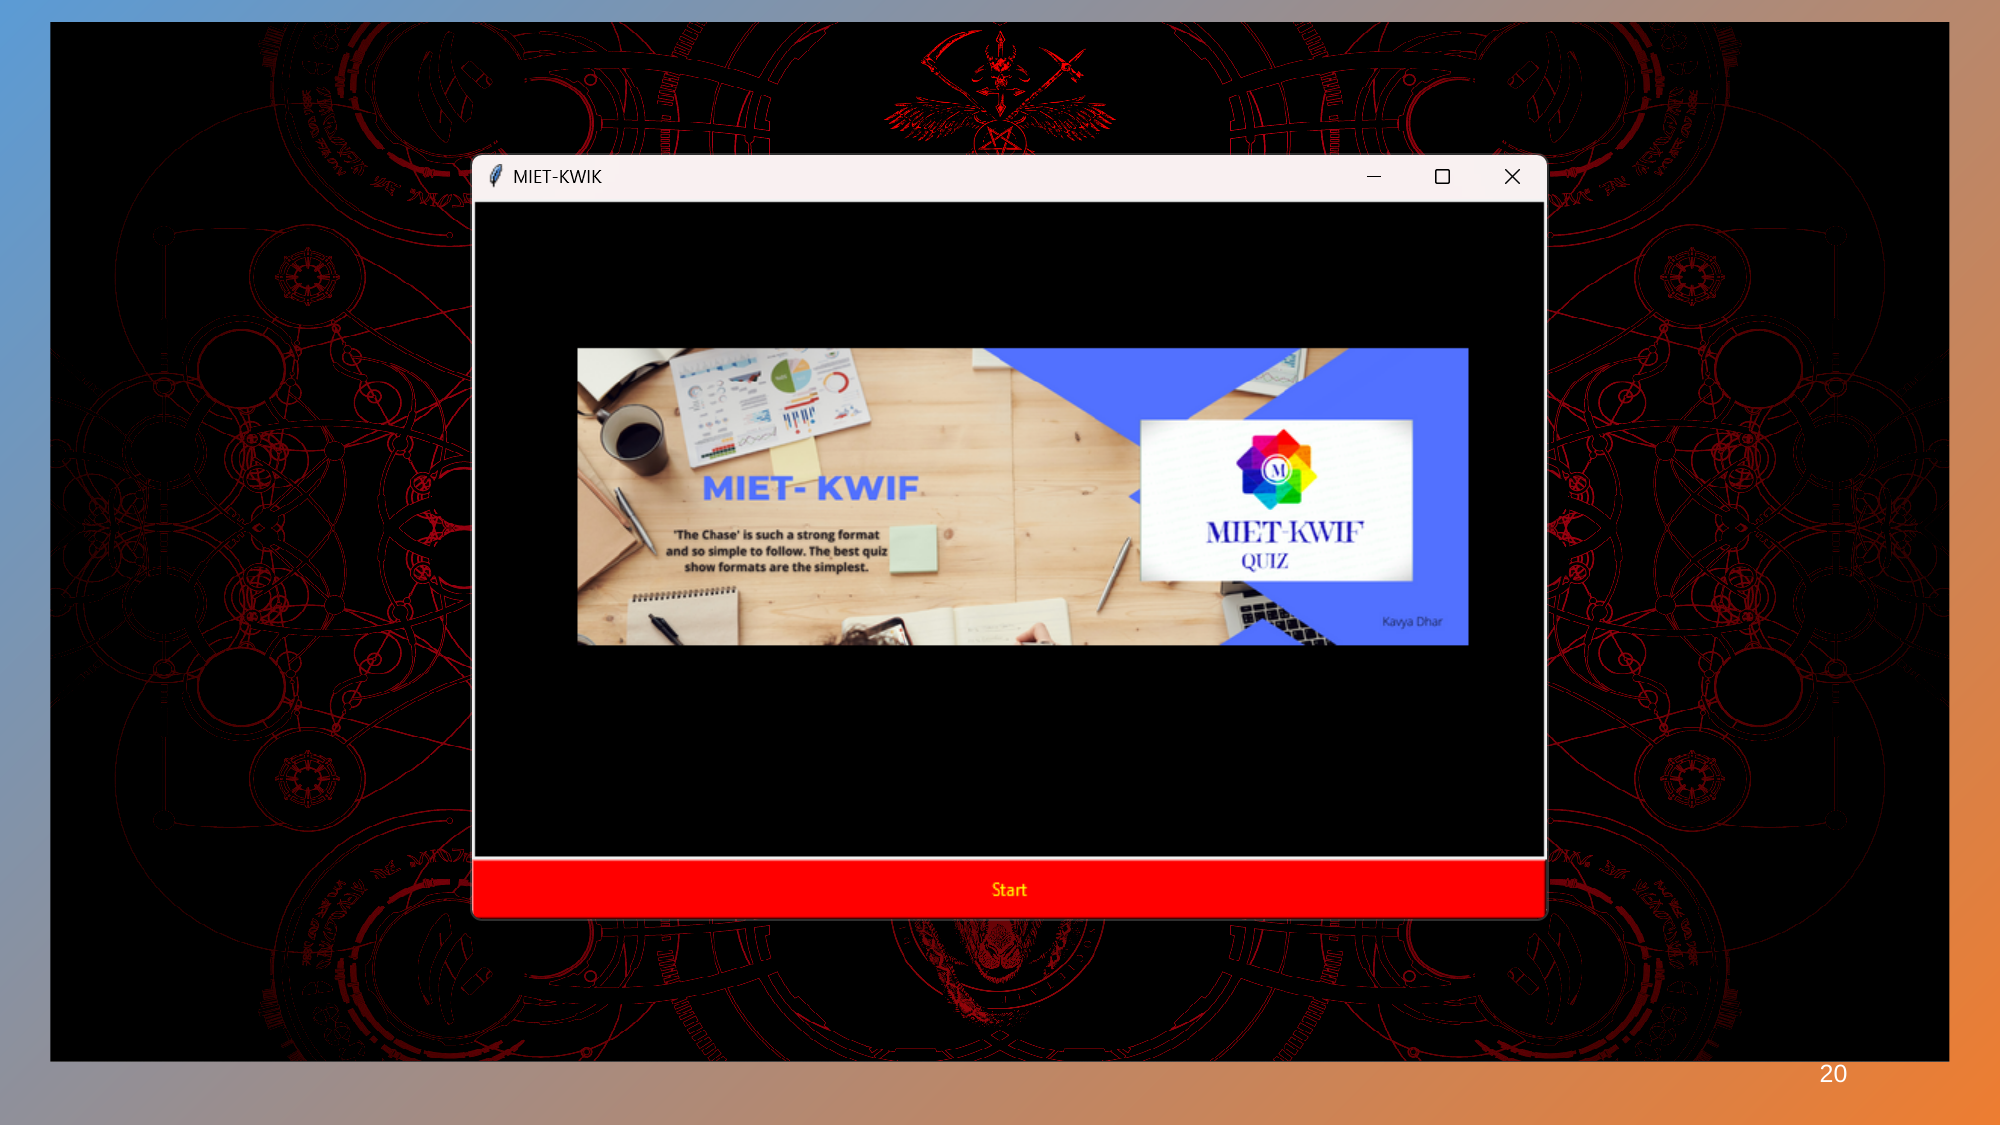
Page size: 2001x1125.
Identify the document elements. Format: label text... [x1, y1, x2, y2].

text_box [0, 0, 2000, 1125]
picture [50, 22, 1950, 1062]
slide_number 20 [1412, 1071, 1863, 1103]
